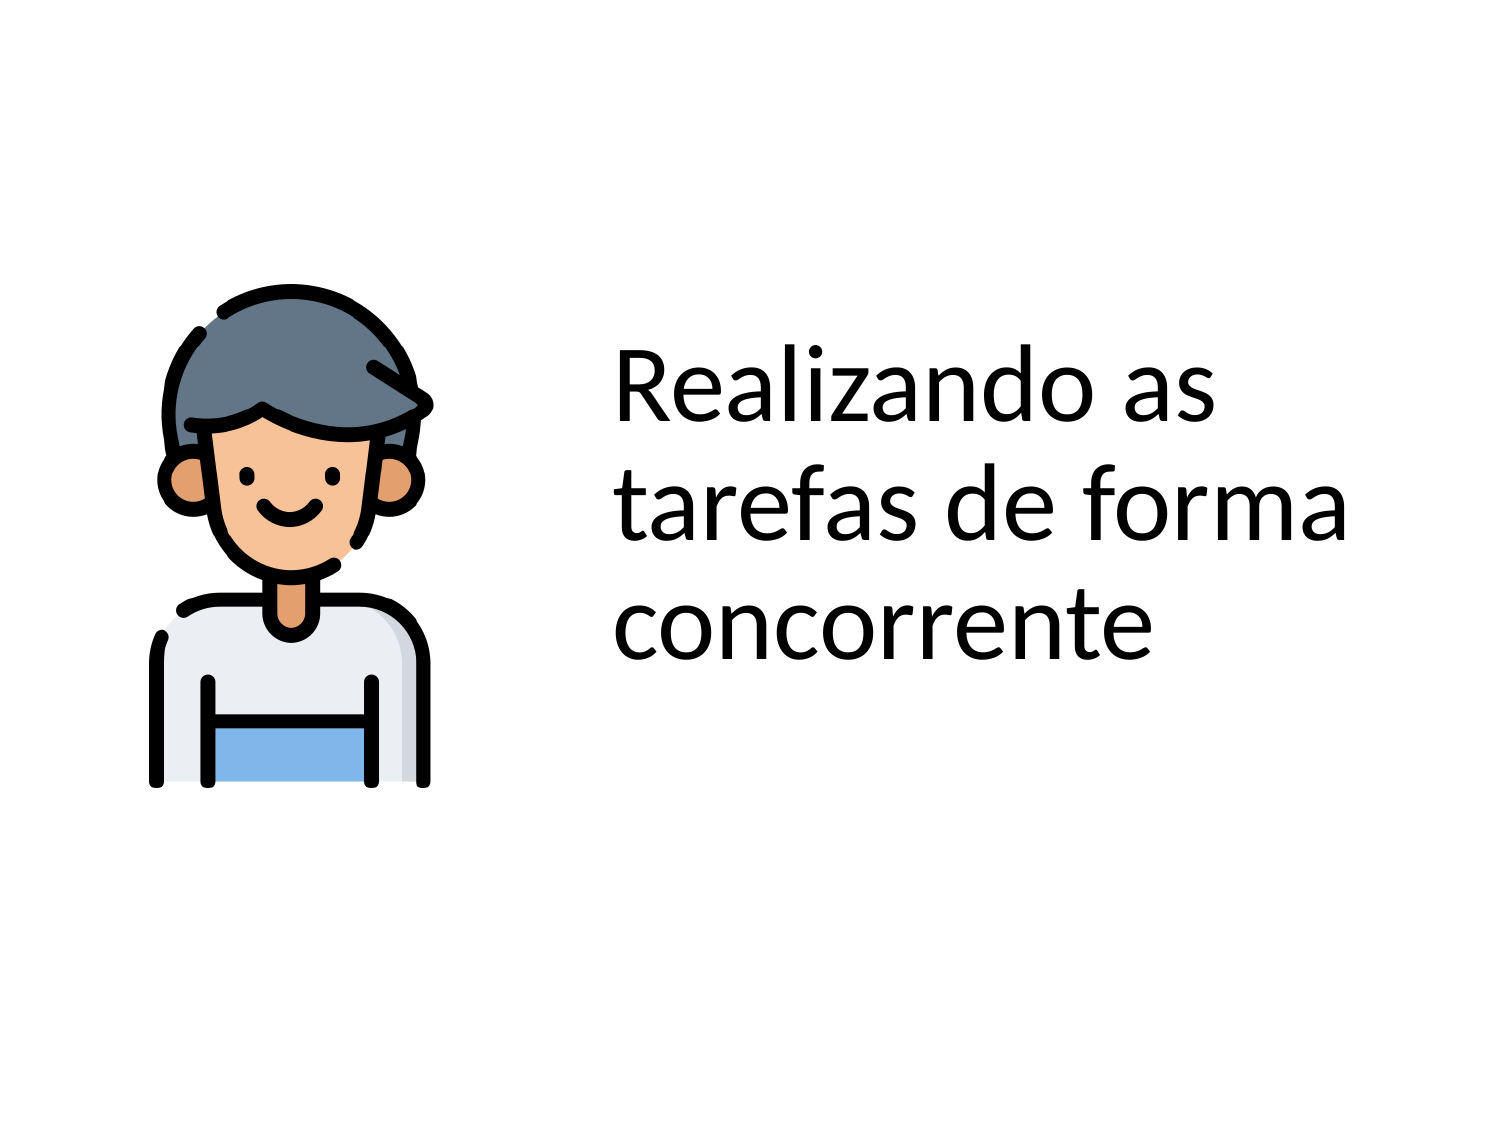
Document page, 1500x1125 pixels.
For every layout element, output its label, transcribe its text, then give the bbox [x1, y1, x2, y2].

title Realizando as tarefas de forma concorrente [597, 52, 1423, 692]
picture [39, 284, 543, 789]
